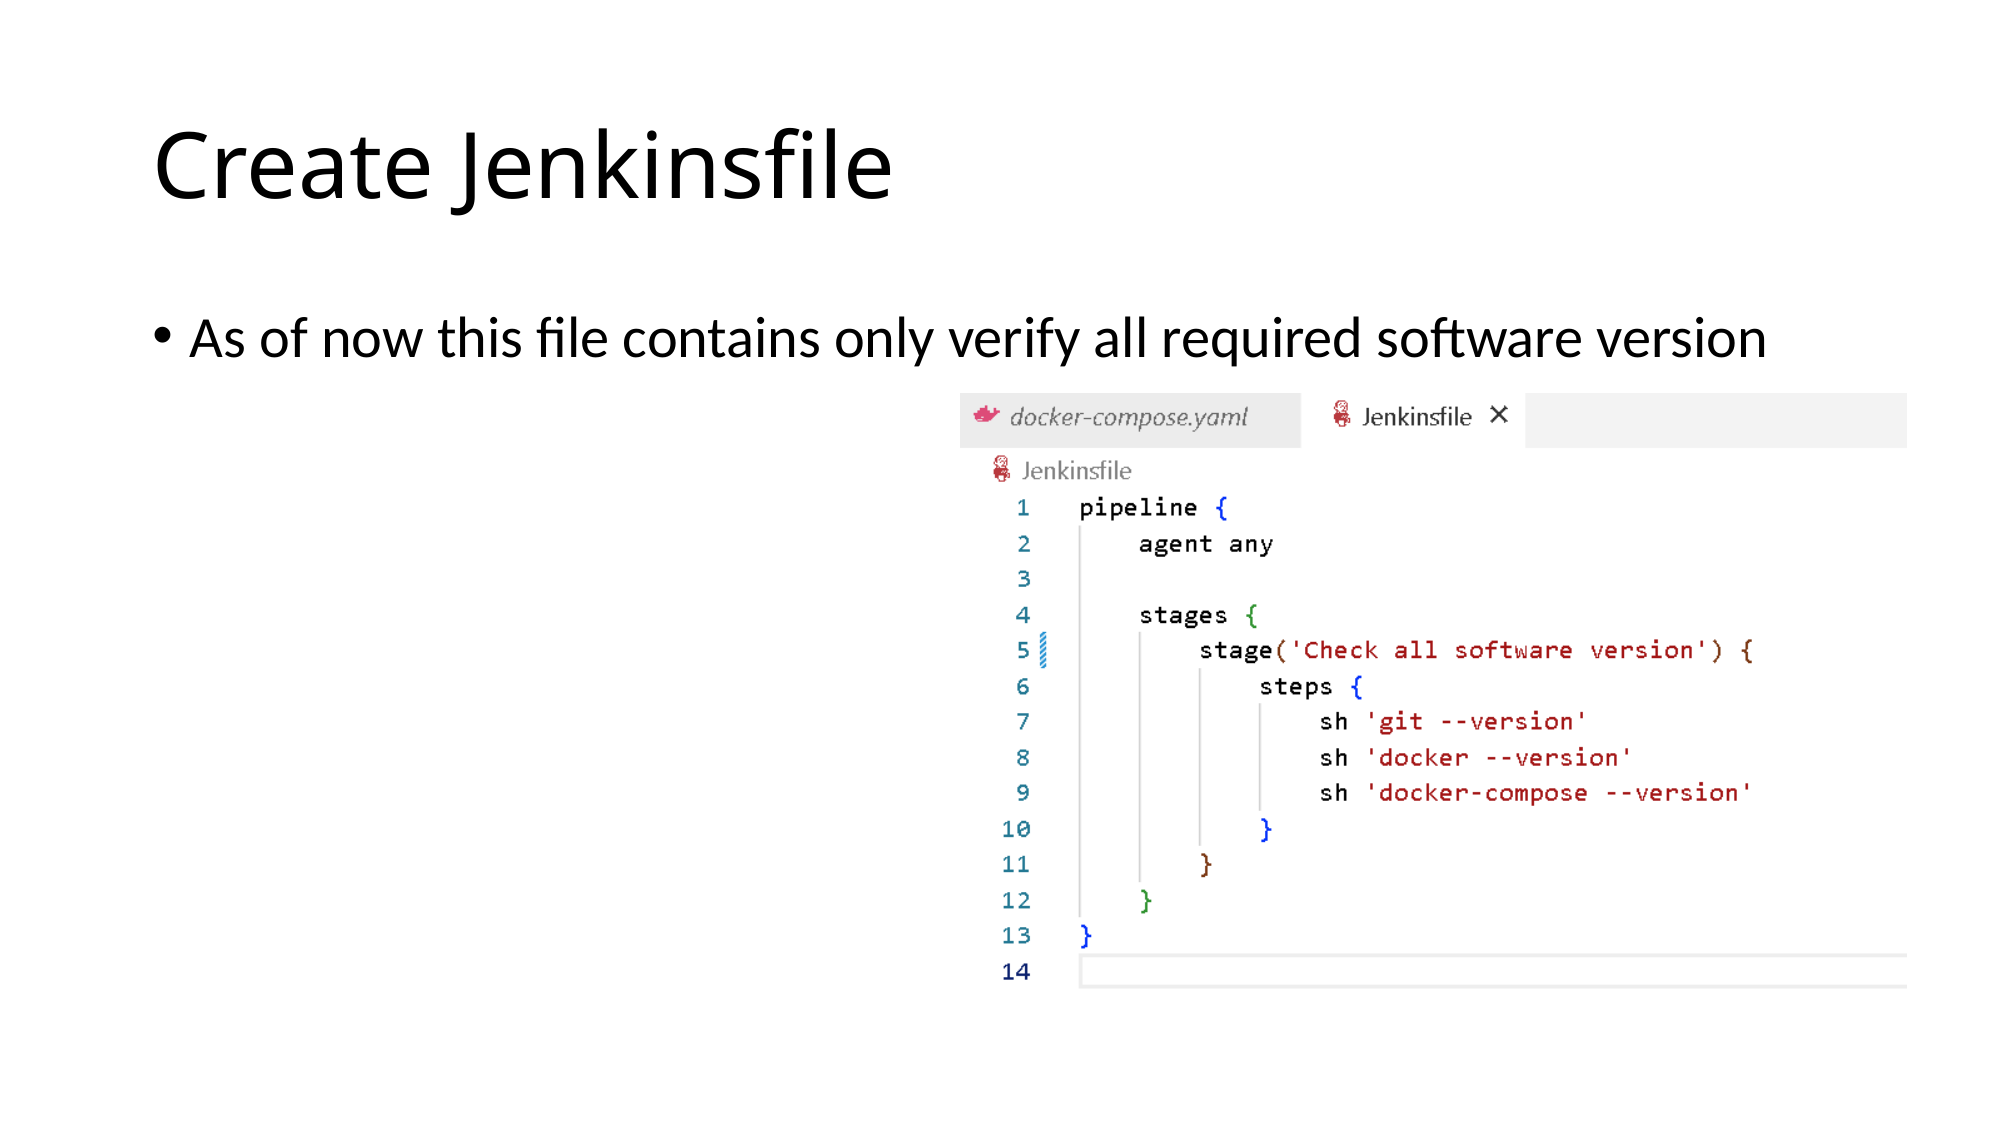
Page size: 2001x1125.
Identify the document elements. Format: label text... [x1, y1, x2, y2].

title Create Jenkinsfile [137, 59, 1863, 278]
list As of now this file contains only verify all required software version [137, 299, 1863, 1014]
picture [960, 393, 1907, 1125]
